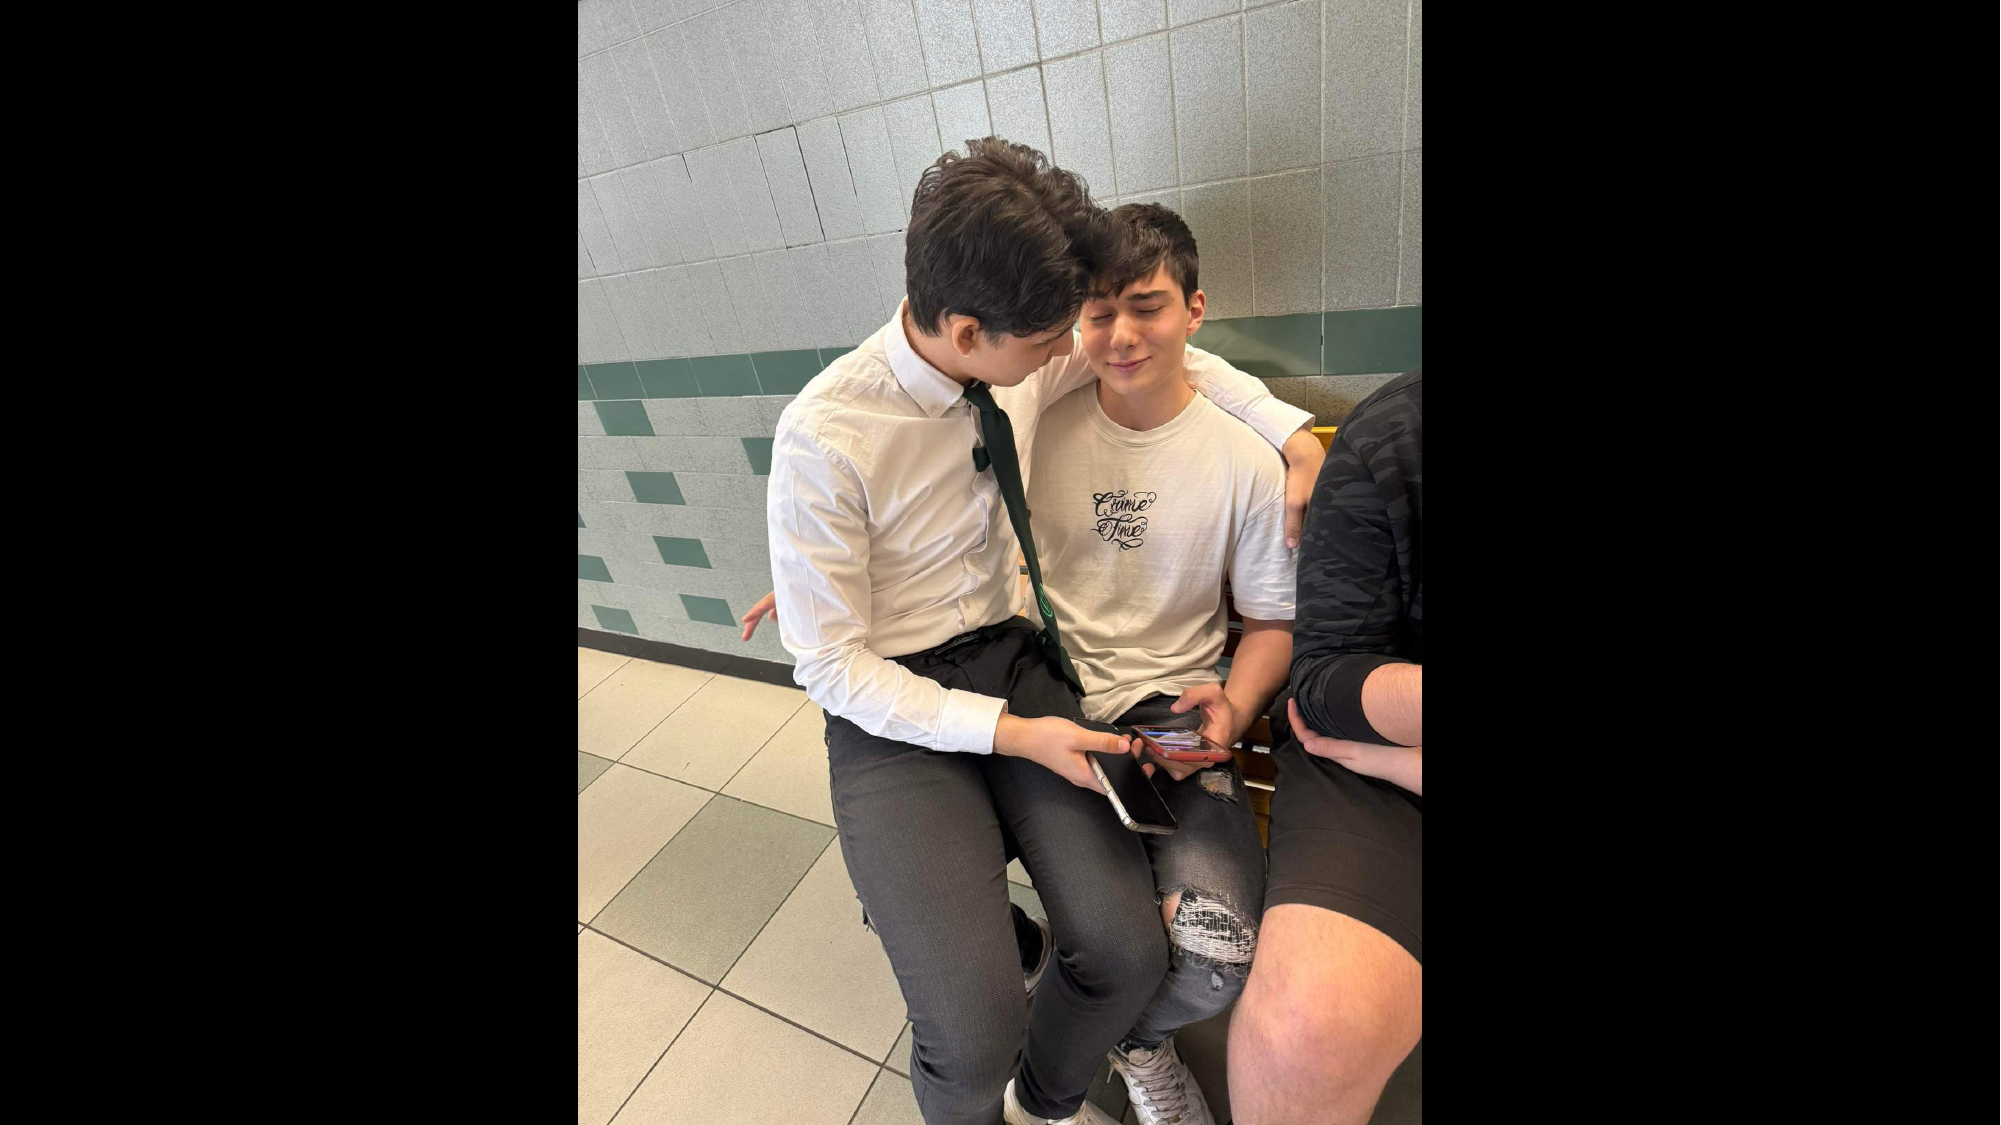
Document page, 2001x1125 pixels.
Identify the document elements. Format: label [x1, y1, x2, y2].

picture [577, 0, 1423, 1125]
